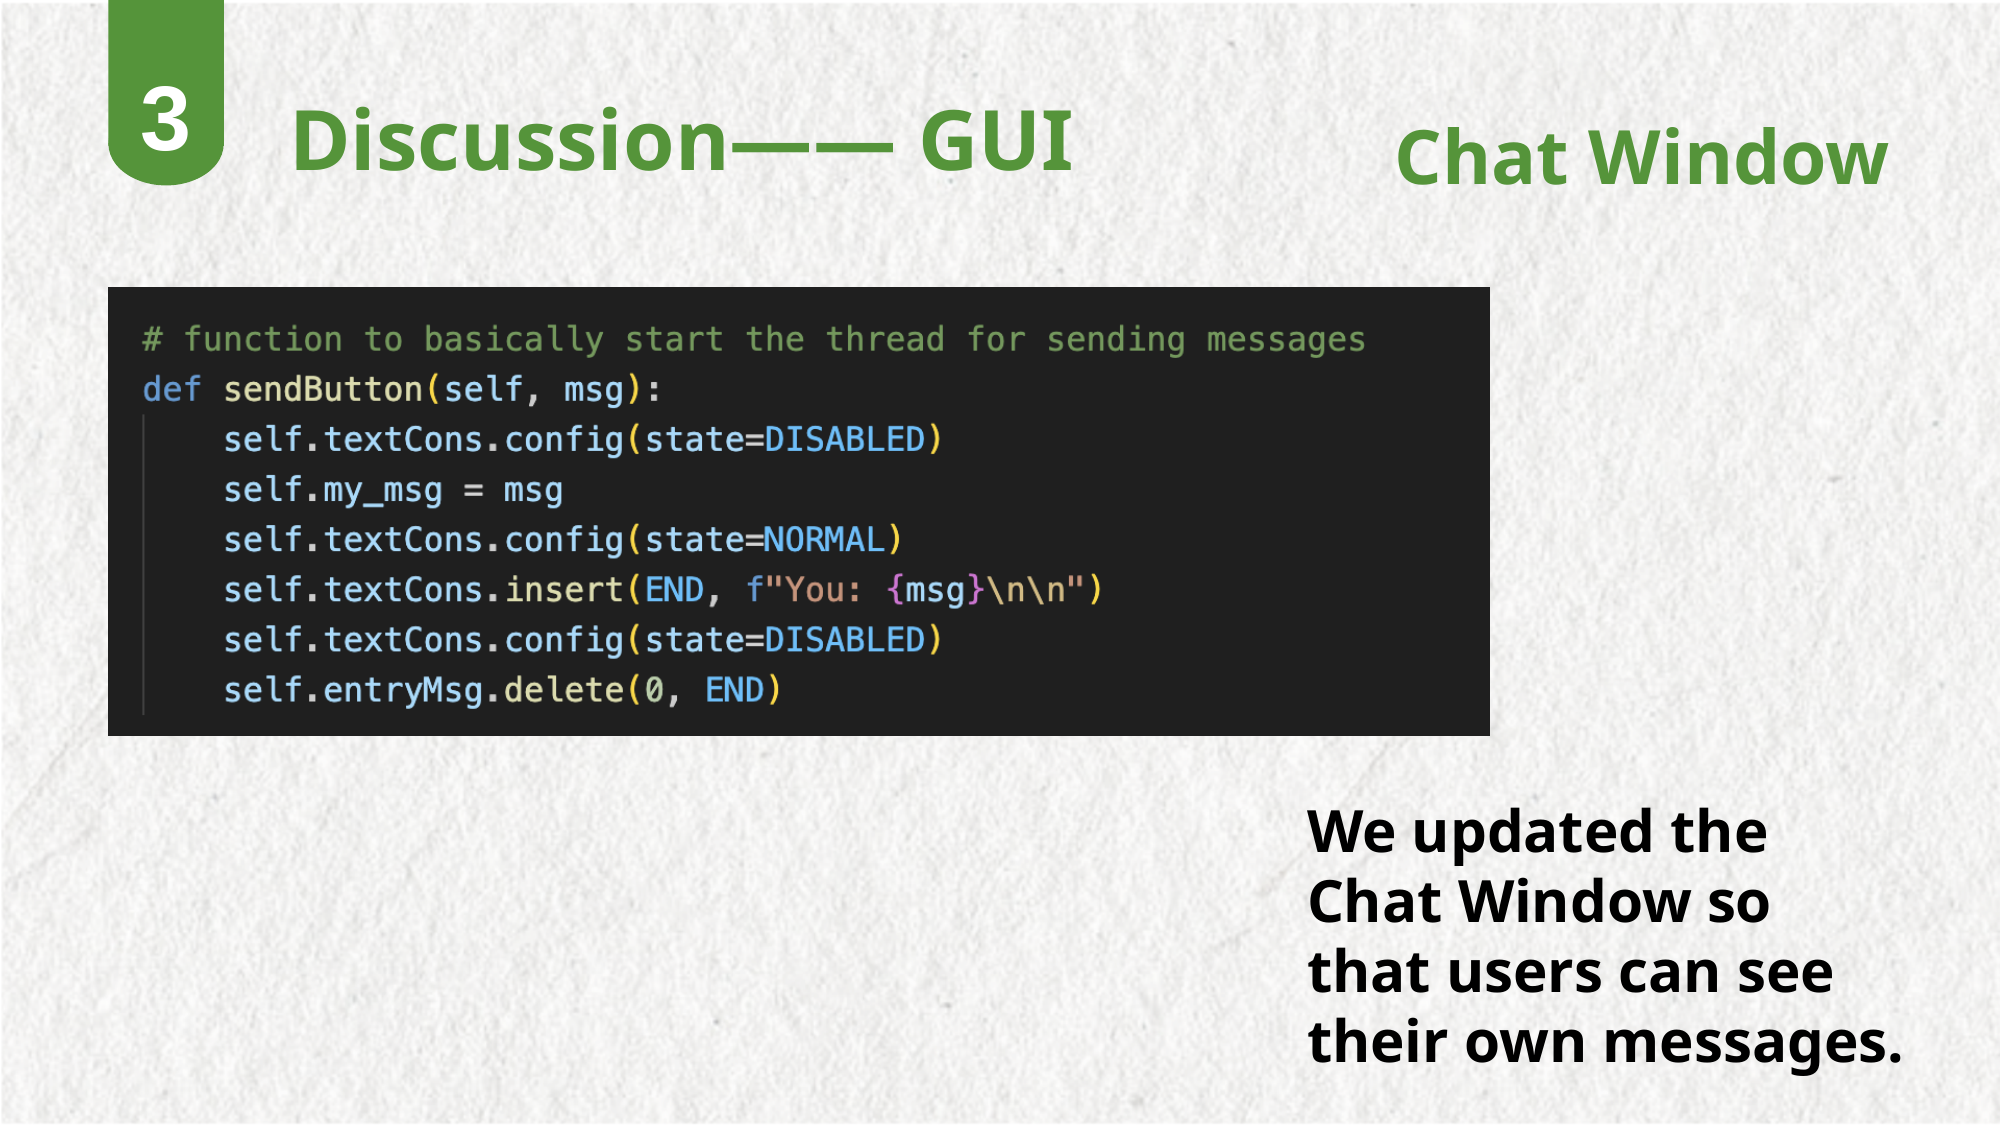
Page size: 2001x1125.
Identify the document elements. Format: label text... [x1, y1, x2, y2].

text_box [108, 0, 1313, 196]
text_box We updated the Chat Window so that users can see their own messages. [1292, 786, 1921, 1125]
picture [3, 2, 2000, 1125]
text_box Chat Window [1379, 102, 2000, 207]
